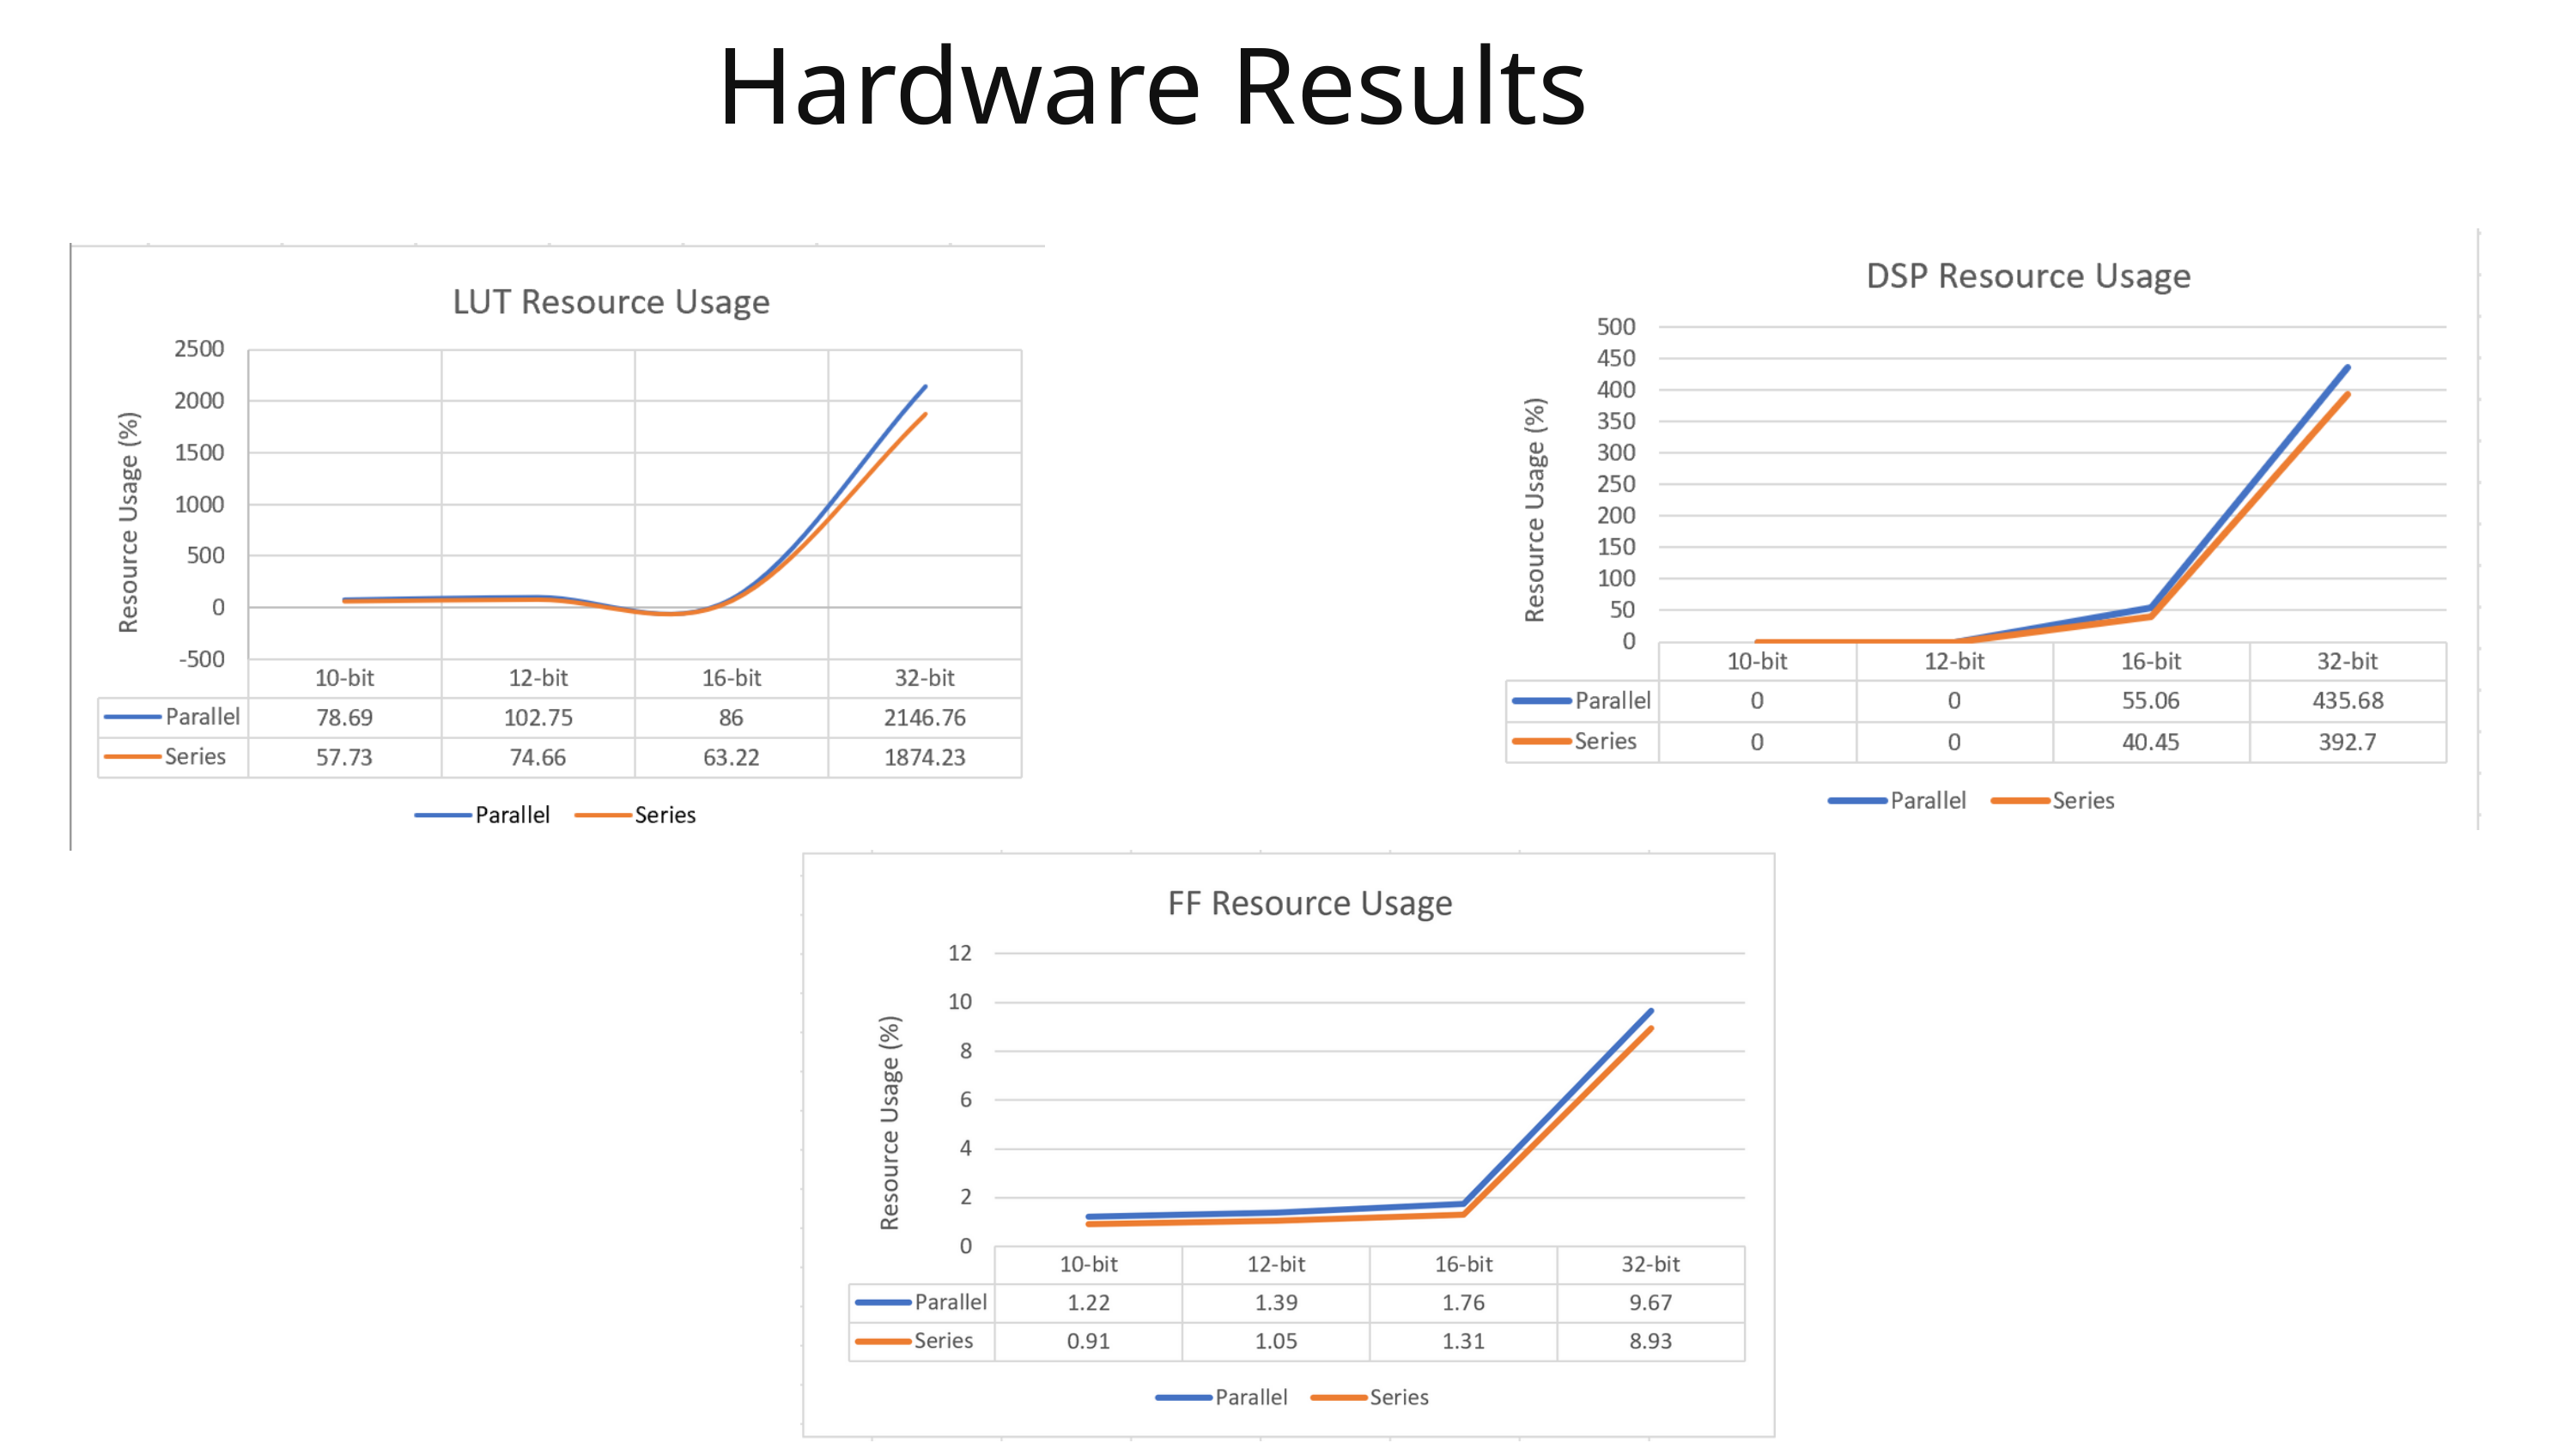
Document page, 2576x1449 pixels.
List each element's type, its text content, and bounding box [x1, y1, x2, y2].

text_box [1461, 228, 2482, 830]
text_box Hardware Results [715, 18, 2117, 146]
text_box [70, 243, 1045, 851]
text_box [800, 850, 1776, 1441]
